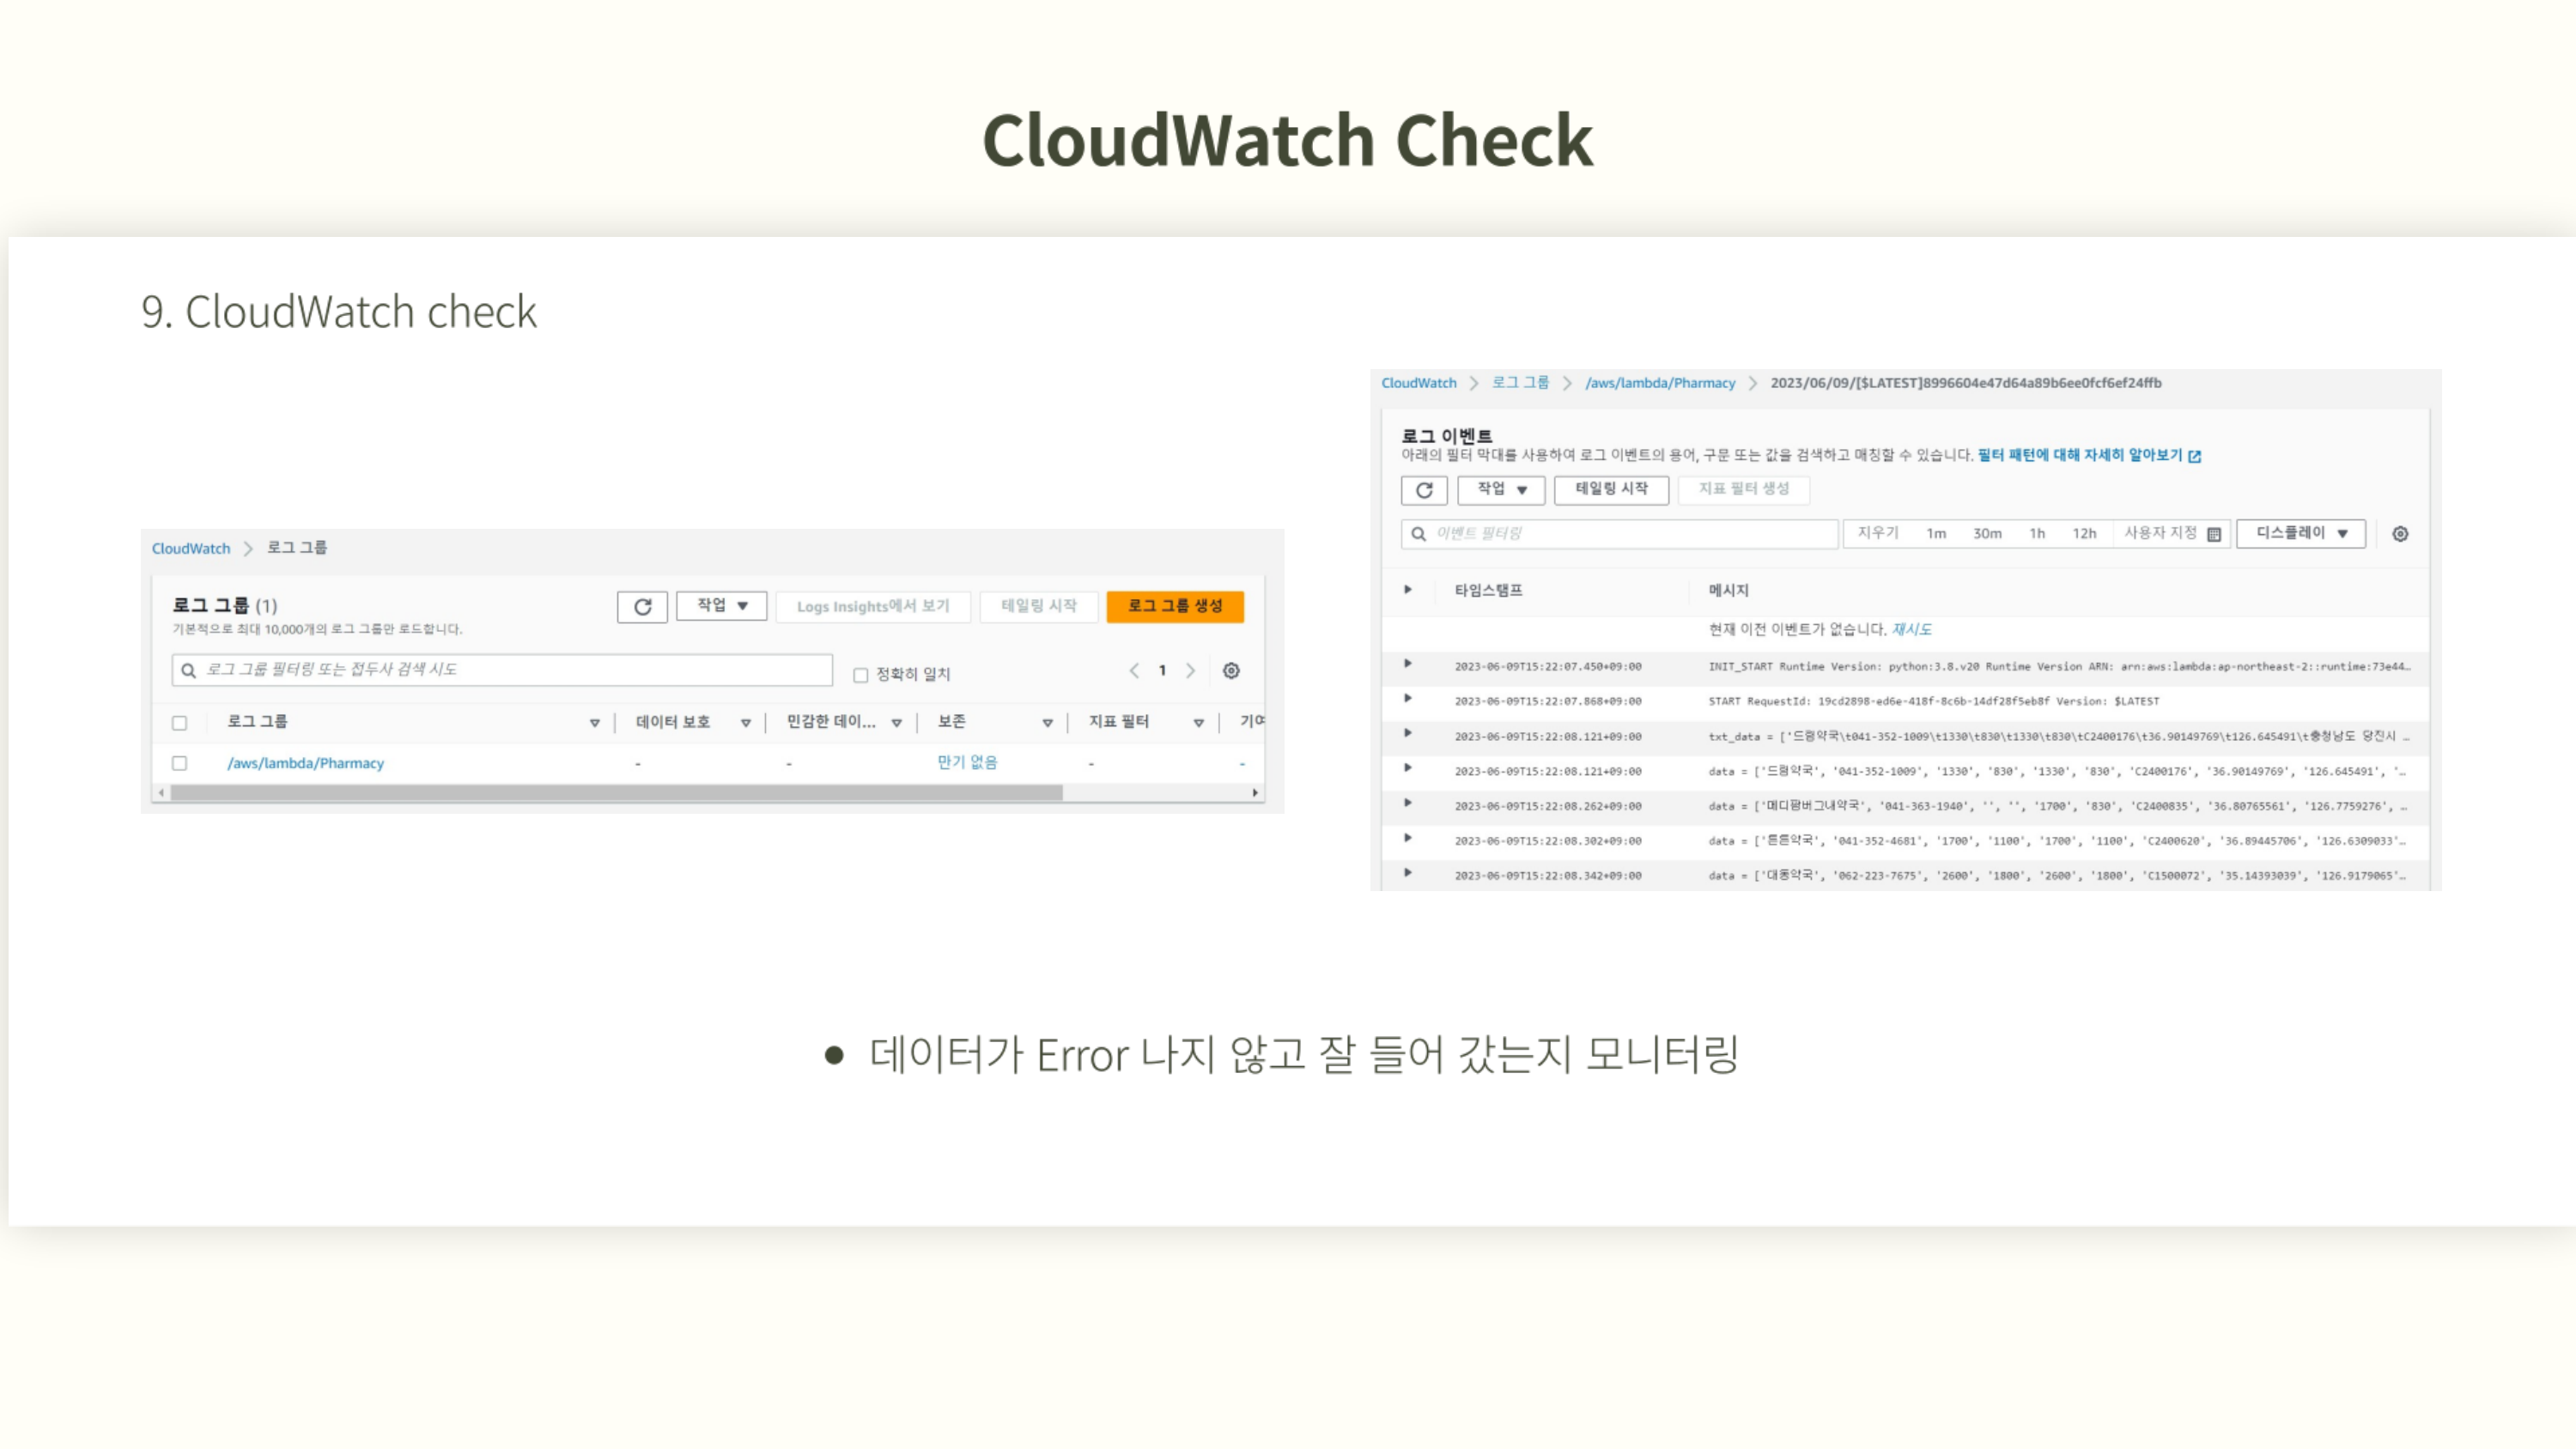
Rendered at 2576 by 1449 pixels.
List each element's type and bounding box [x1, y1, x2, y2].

picture [811, 1016, 1760, 1095]
text_box [1370, 369, 2442, 891]
text_box [141, 529, 1285, 815]
text_box [9, 237, 2576, 1228]
picture [0, 0, 2576, 1449]
picture [134, 273, 557, 360]
